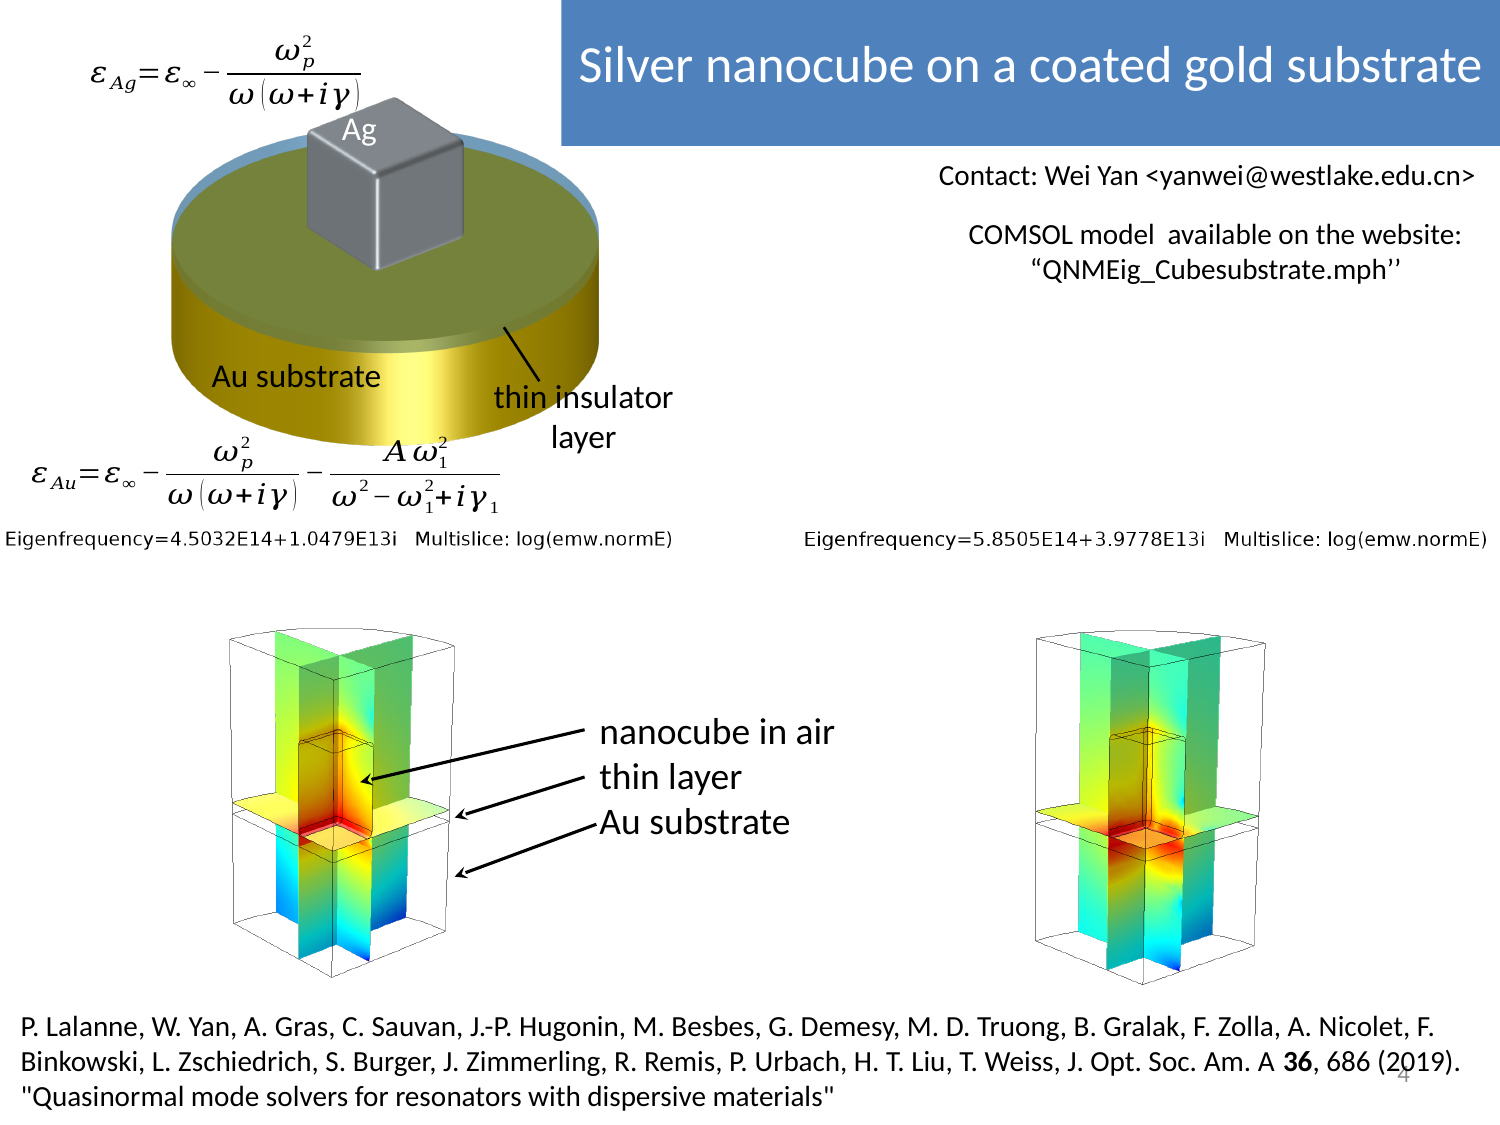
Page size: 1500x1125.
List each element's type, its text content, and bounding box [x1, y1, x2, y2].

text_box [503, 327, 540, 382]
text_box COMSOL model available on the website: “QNMEig_Cubesubstrate.mph’’ [953, 208, 1478, 293]
text_box P. Lalanne, W. Yan, A. Gras, C. Sauvan, J.-P. Hugonin, M. Besbes, G. Demesy, M. D. Truong, B. Gralak, F. Zolla, A. Nicolet, F. Binkowski, L. Zschiedrich, S. Burger, J. Zimmerling, R. Remis, P. Urbach, H. T. Liu, T. Weiss, J. Opt. Soc. Am. A 36, 686 (2019). "Quasinormal mode solvers for resonators with dispersive materials" [5, 999, 1500, 1120]
picture [170, 97, 599, 447]
picture [804, 526, 1495, 1003]
text_box Silver nanocube on a coated gold substrate [563, 23, 1498, 101]
text_box thin insulator layer [466, 367, 701, 463]
slide_number 4 [1074, 1042, 1425, 1103]
text_box Contact: Wei Yan <yanwei@westlake.edu.cn> [924, 148, 1491, 199]
text_box [559, 0, 1500, 148]
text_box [359, 699, 975, 877]
picture [5, 526, 680, 995]
